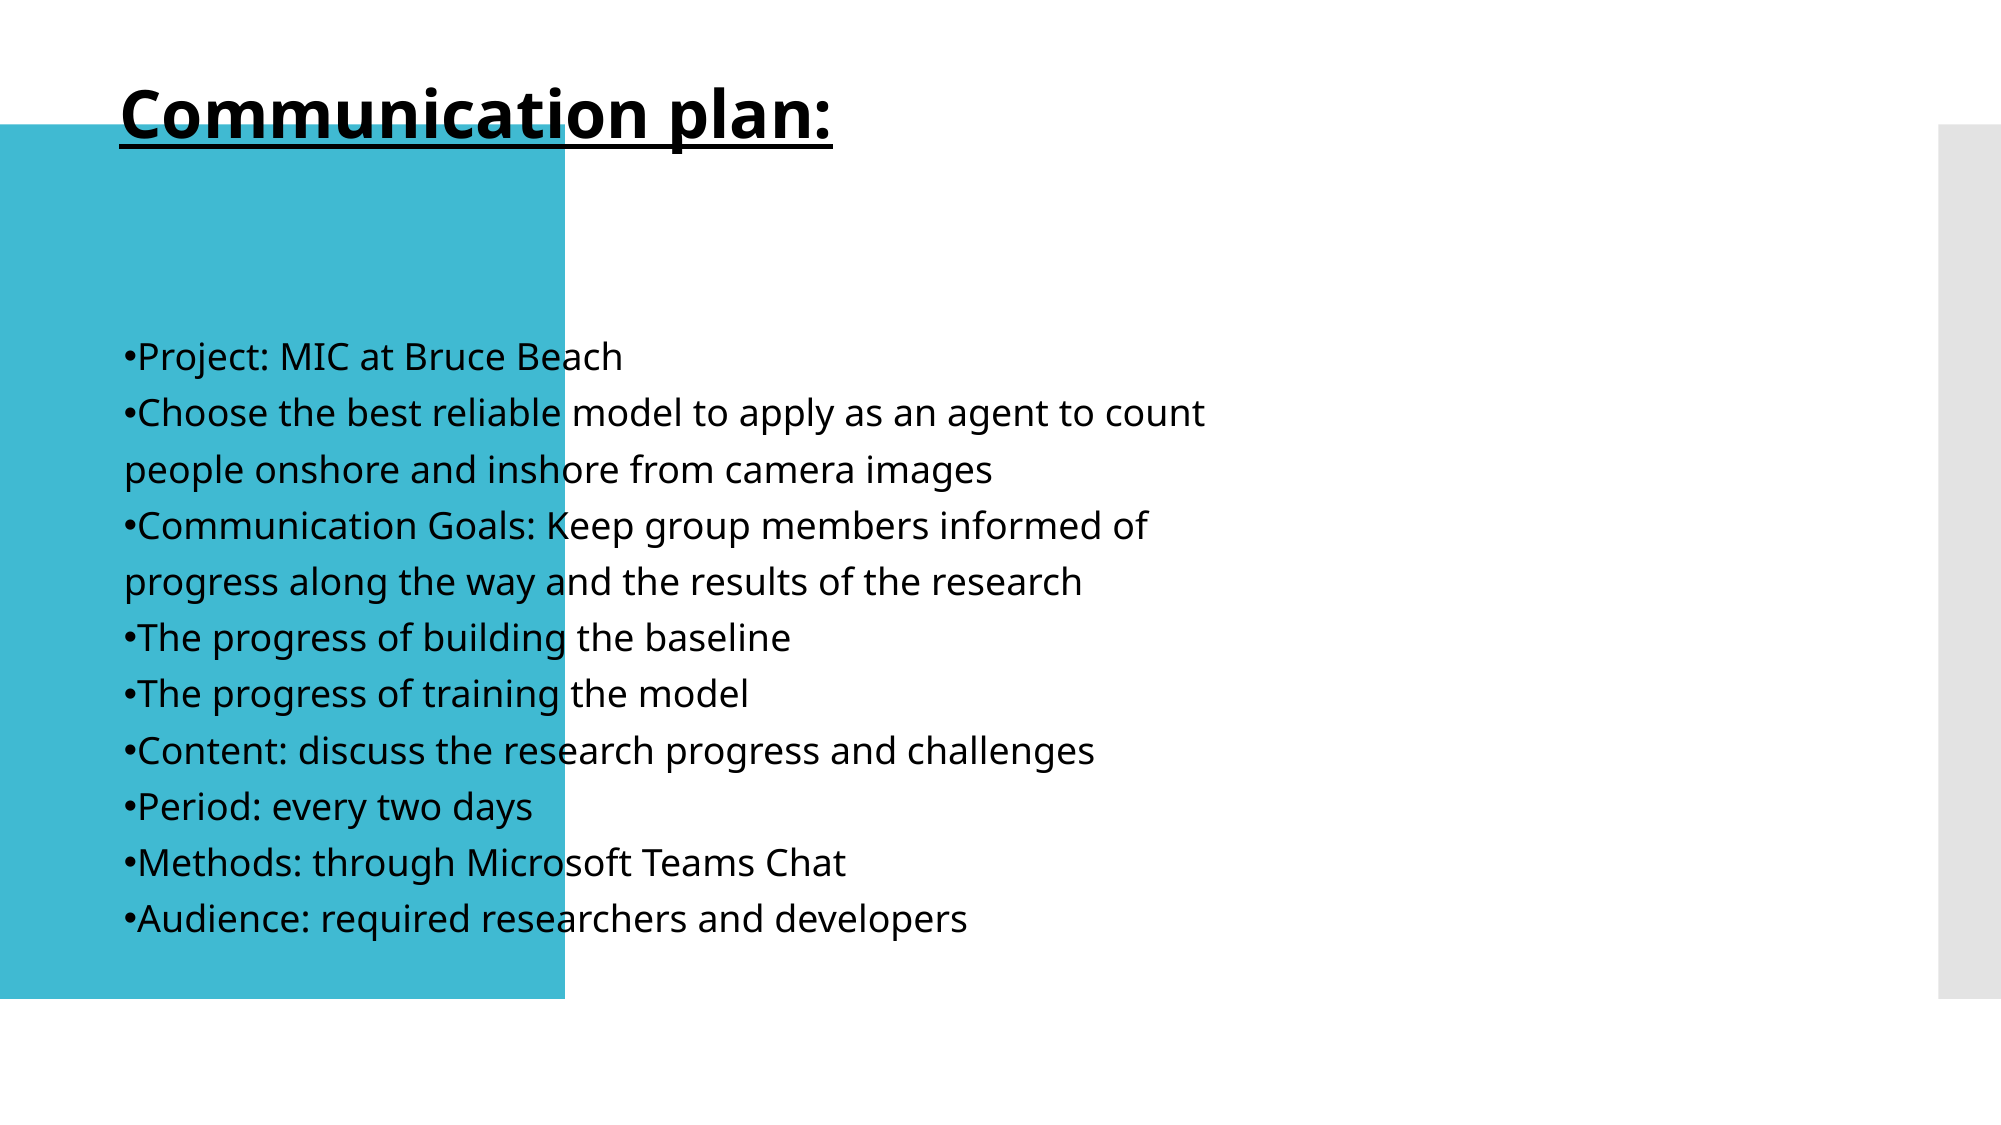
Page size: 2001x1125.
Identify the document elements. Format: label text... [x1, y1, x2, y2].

text_box Communication plan: [119, 63, 1229, 152]
text_box Project: MIC at Bruce Beach Choose the best reliable model to apply as an agent to count people onshore and inshore from camera images Communication Goals: Keep group members informed of progress along the way and the results of the research The progress of building the baseline The progress of training the model Content: discuss the research progress and challenges Period: every two days Methods: through Microsoft Teams Chat Audience: required researchers and developers [124, 321, 1234, 941]
